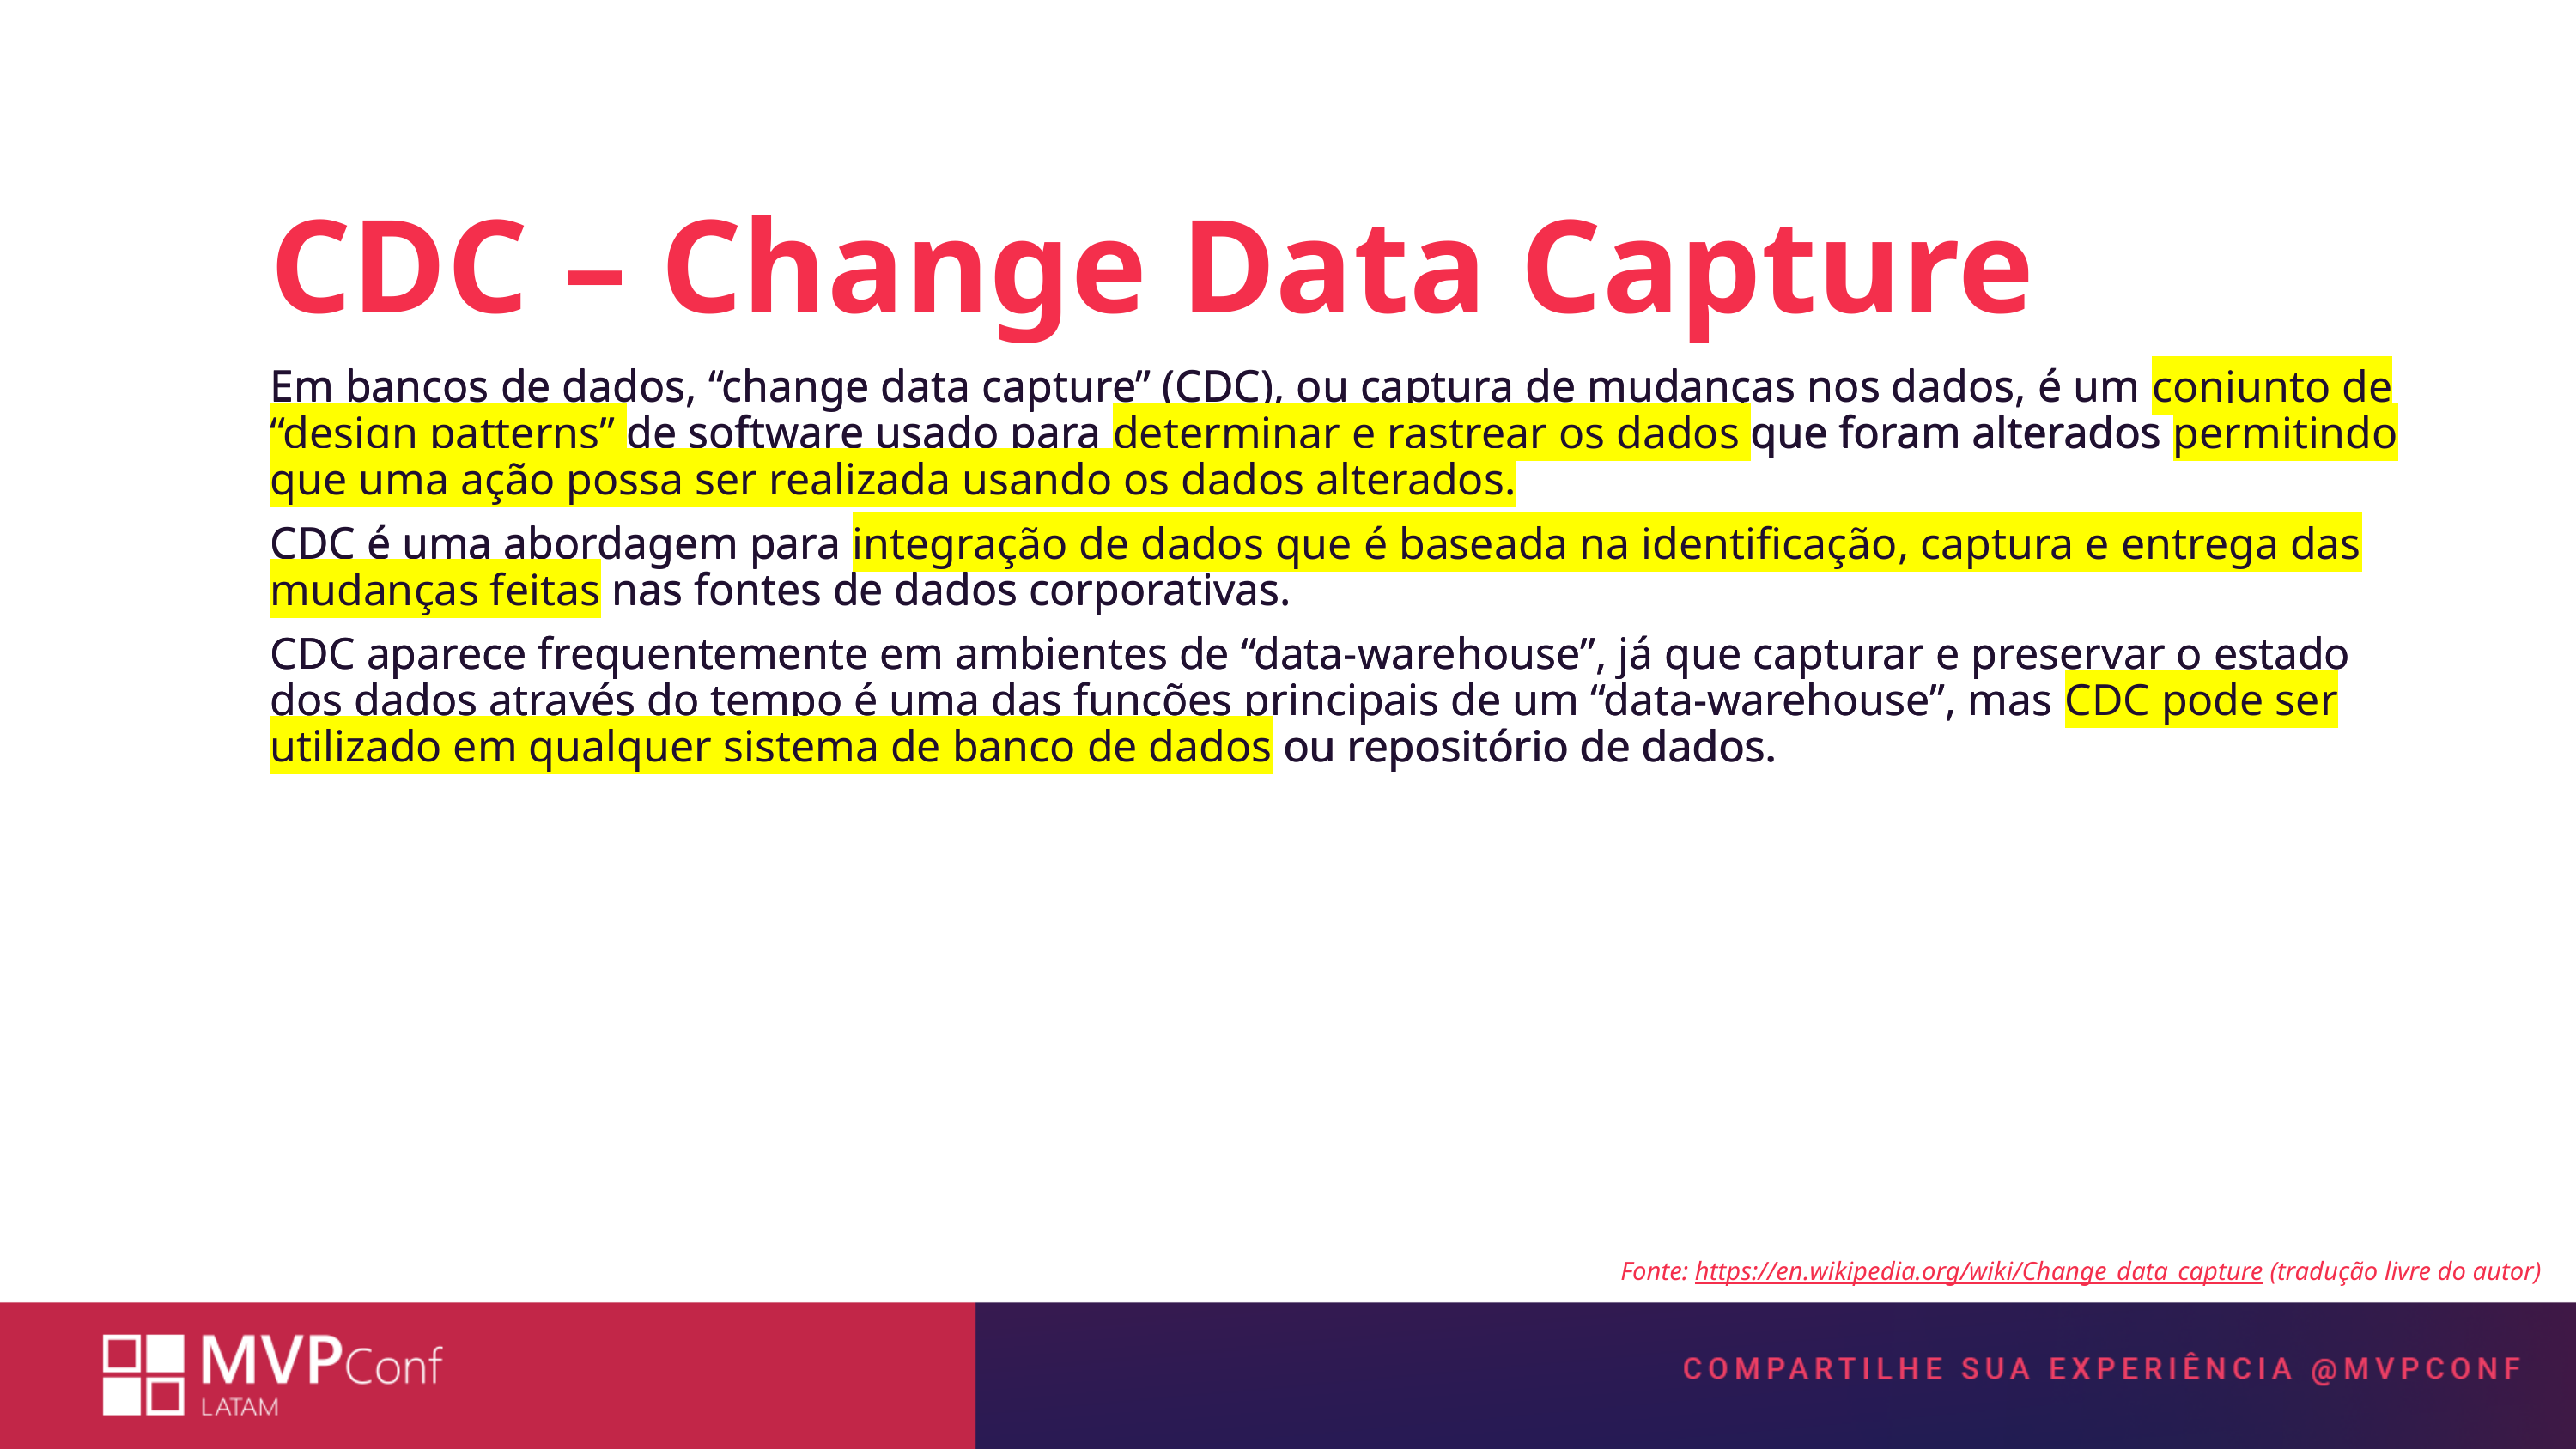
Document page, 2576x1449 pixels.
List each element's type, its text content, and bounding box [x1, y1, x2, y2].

text_box Em bancos de dados, “change data capture” (CDC), ou captura de mudanças nos dados, é um conjunto de “design patterns” de software usado para determinar e rastrear os dados que foram alterados permitindo que uma ação possa ser realizada usando os dados alterados. CDC é uma abordagem para integração de dados que é baseada na identificação, captura e entrega das mudanças feitas nas fontes de dados corporativas. CDC aparece frequentemente em ambientes de “data-warehouse”, já que capturar e preservar o estado dos dados através do tempo é uma das funções principais de um “data-warehouse”, mas CDC pode ser utilizado em qualquer sistema de banco de dados ou repositório de dados. [251, 355, 2421, 1229]
text_box Fonte: https://en.wikipedia.org/wiki/Change_data_capture (tradução livre do autor) [1607, 1248, 2555, 1296]
picture [0, 0, 2576, 1449]
text_box CDC – Change Data Capture [251, 200, 2183, 350]
